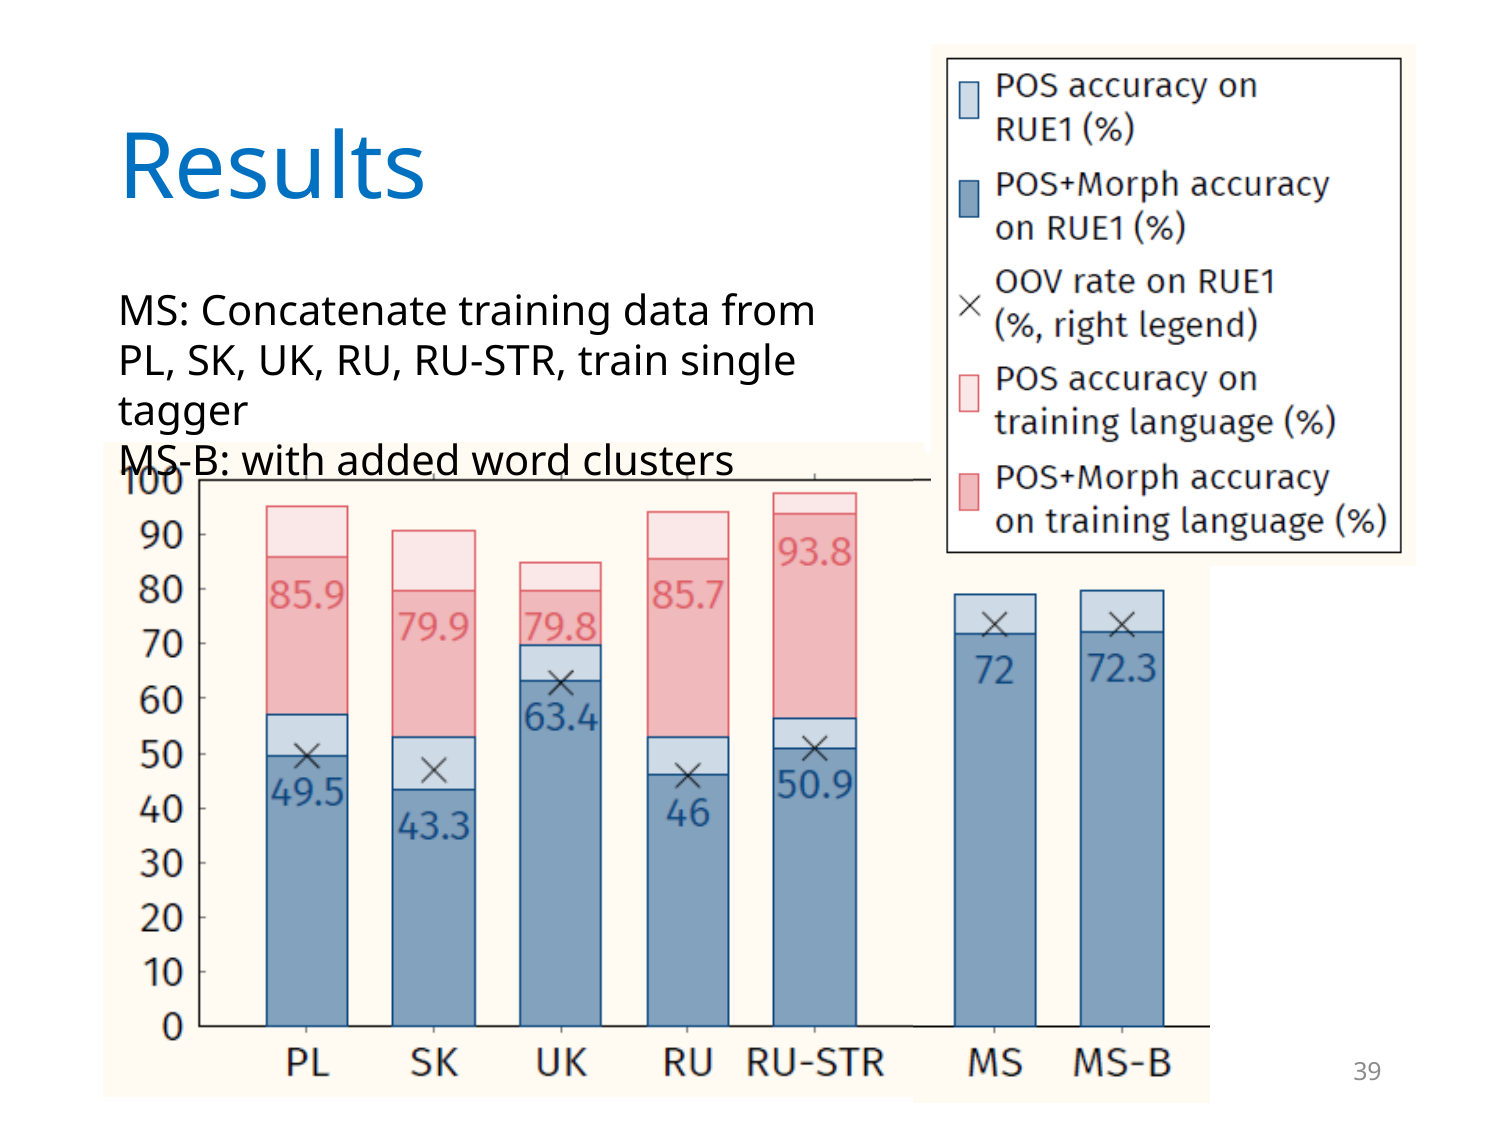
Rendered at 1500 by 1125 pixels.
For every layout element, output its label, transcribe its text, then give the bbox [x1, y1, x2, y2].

title Results [103, 59, 931, 278]
slide_number 39 [1210, 1042, 1397, 1103]
text_box MS: Concatenate training data from PL, SK, UK, RU, RU-STR, train single tagger MS-B: with added word clusters [103, 276, 875, 442]
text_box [103, 442, 1210, 1103]
picture [931, 44, 1416, 566]
